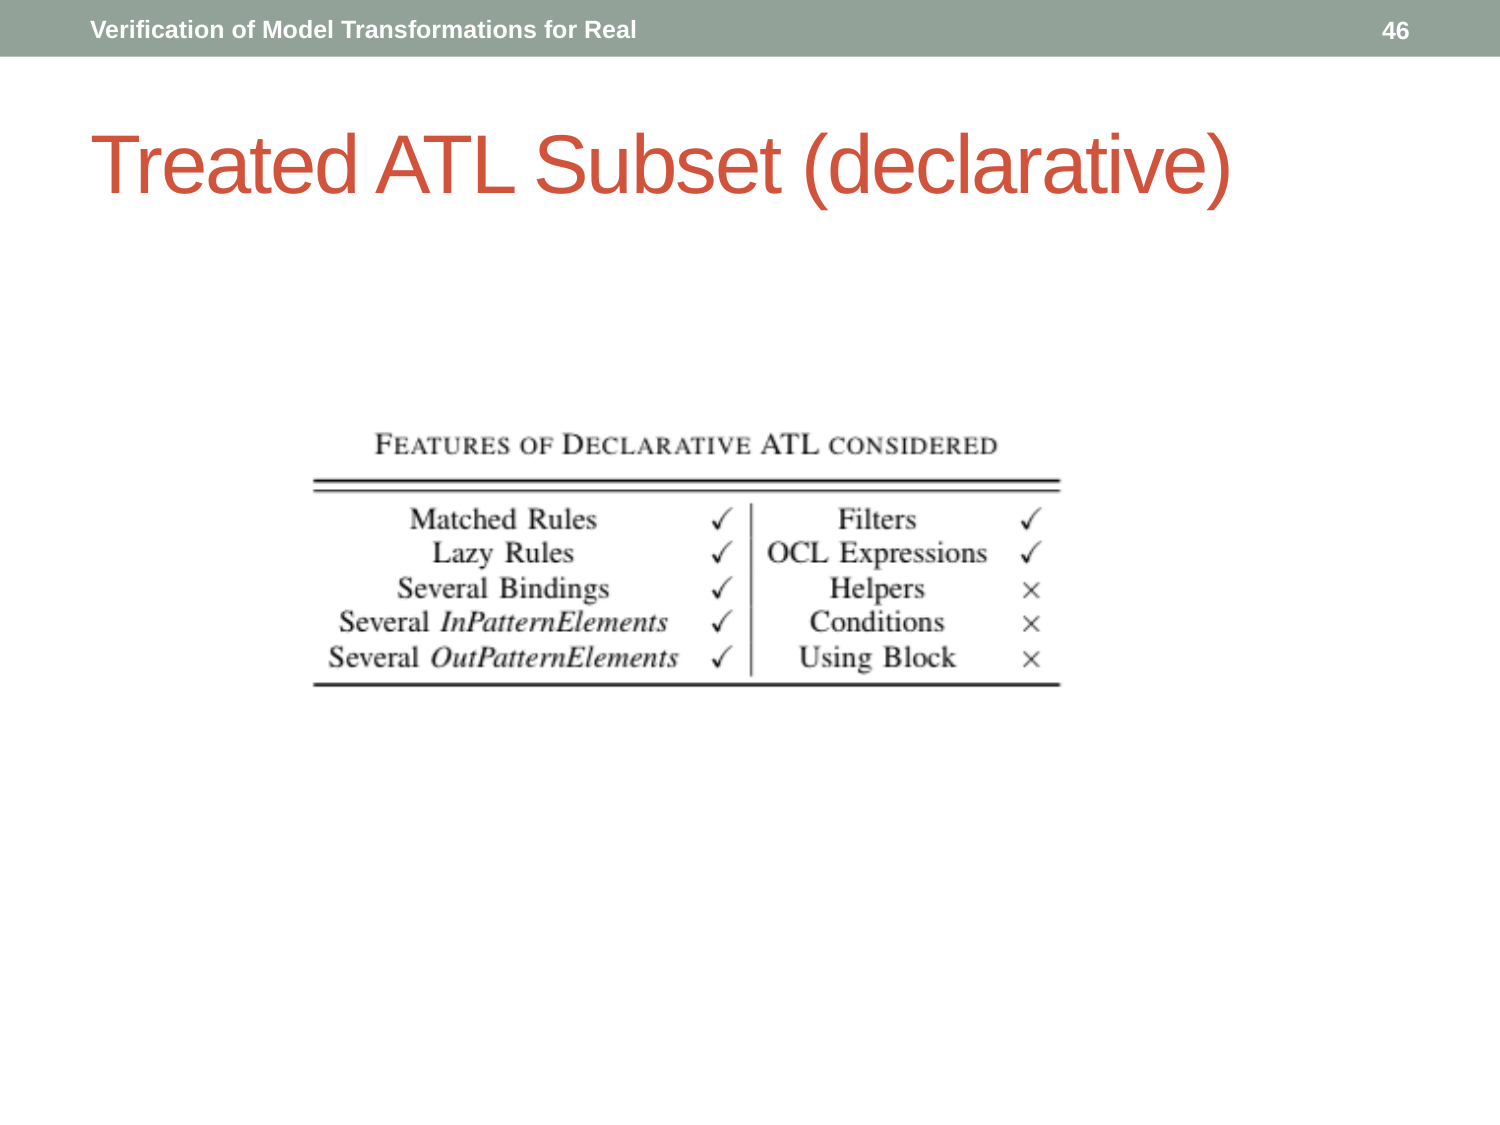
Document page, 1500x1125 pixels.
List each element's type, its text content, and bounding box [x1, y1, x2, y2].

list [288, 323, 1089, 798]
slide_number 46 [1250, 2, 1425, 57]
title Treated ATL Subset (declarative) [75, 79, 1425, 242]
